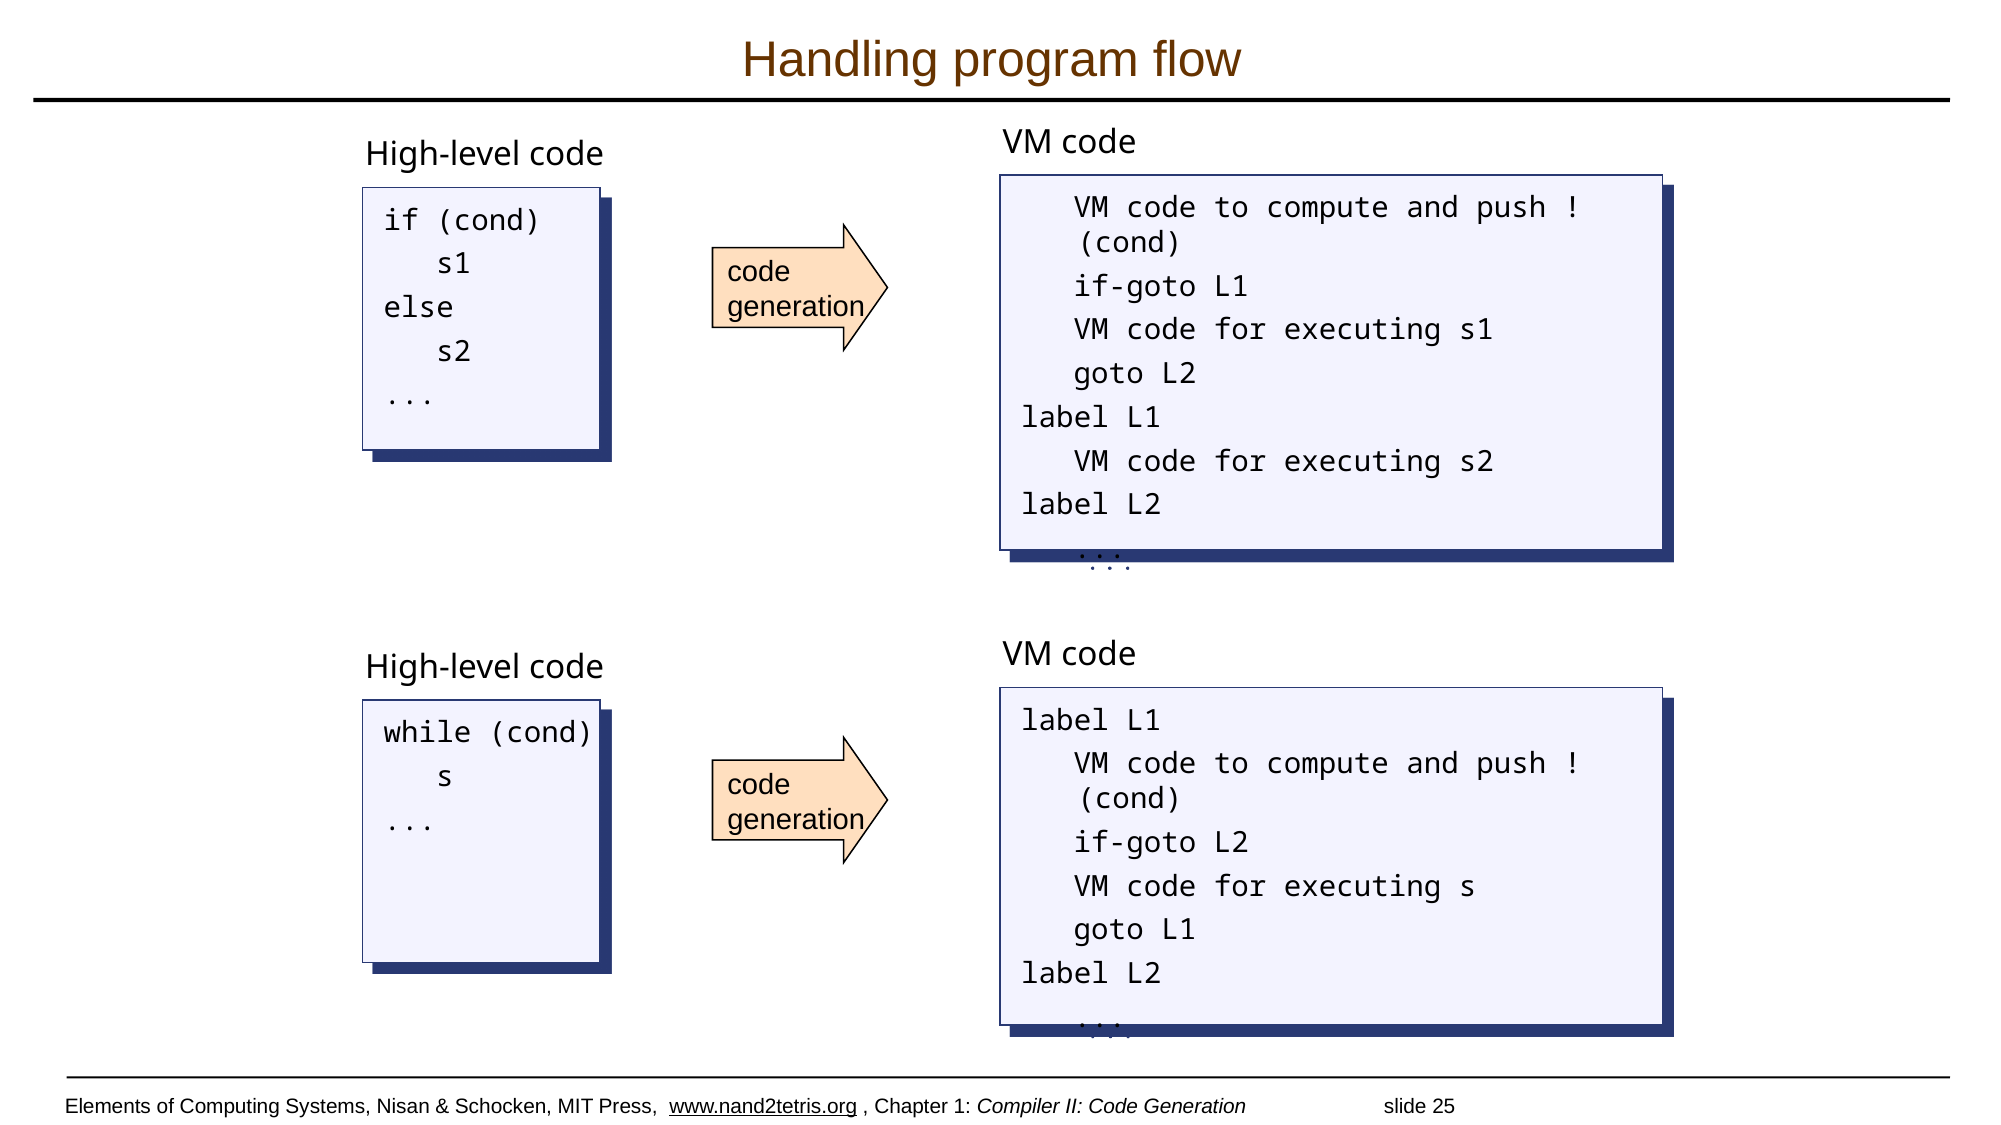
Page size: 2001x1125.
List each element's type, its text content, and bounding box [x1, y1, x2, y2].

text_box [712, 112, 1663, 551]
title Handling program flow [33, 12, 1950, 100]
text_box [712, 624, 1663, 1026]
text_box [349, 637, 638, 963]
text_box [349, 124, 638, 451]
